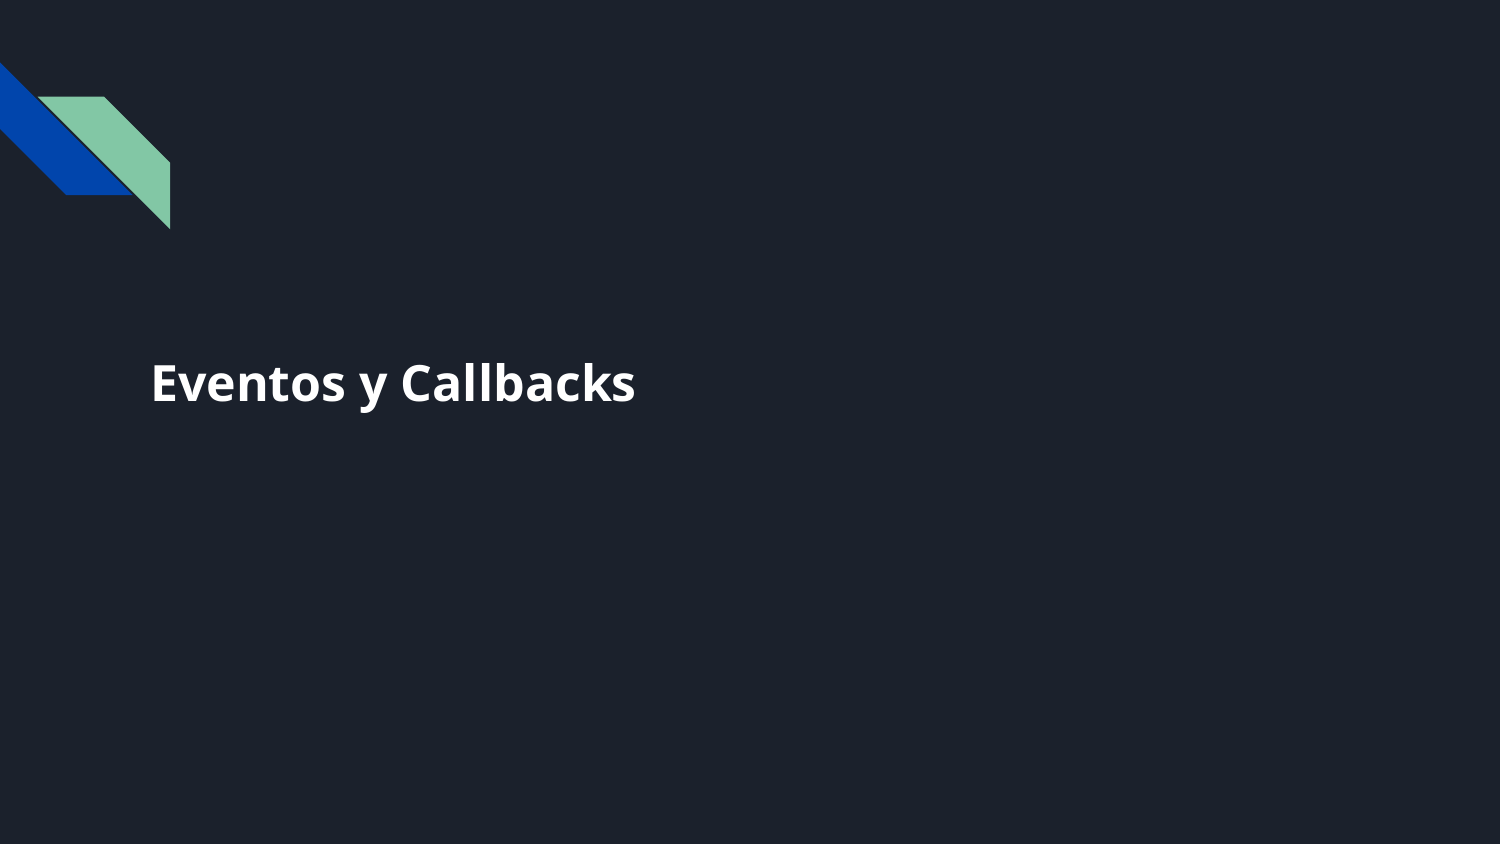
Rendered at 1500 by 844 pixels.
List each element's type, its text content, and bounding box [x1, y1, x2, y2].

title Eventos y Callbacks [135, 336, 888, 526]
